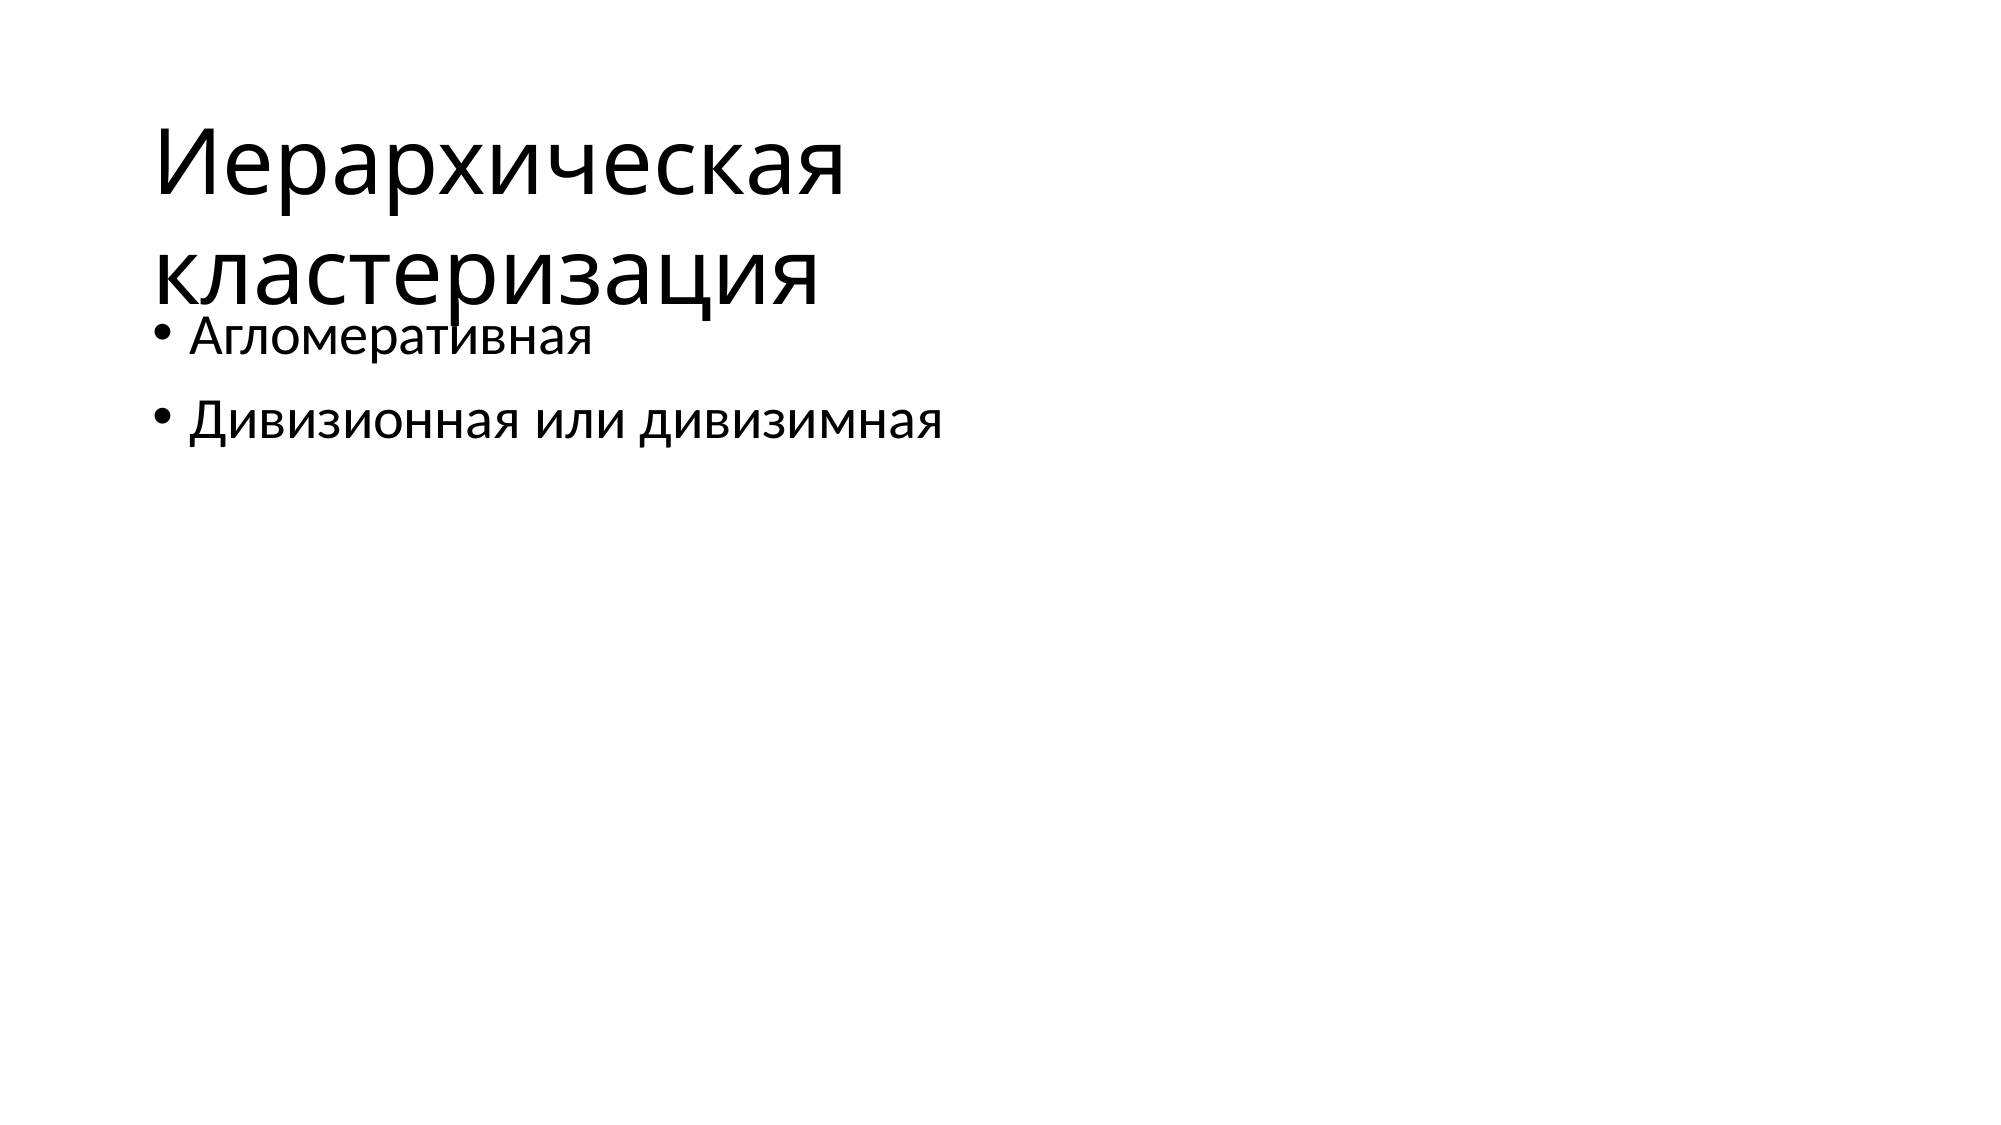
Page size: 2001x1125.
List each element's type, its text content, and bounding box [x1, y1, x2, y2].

title Иерархическая кластеризация [150, 100, 1324, 323]
text_box Агломеративная Дивизионная или дивизимная [150, 281, 949, 450]
